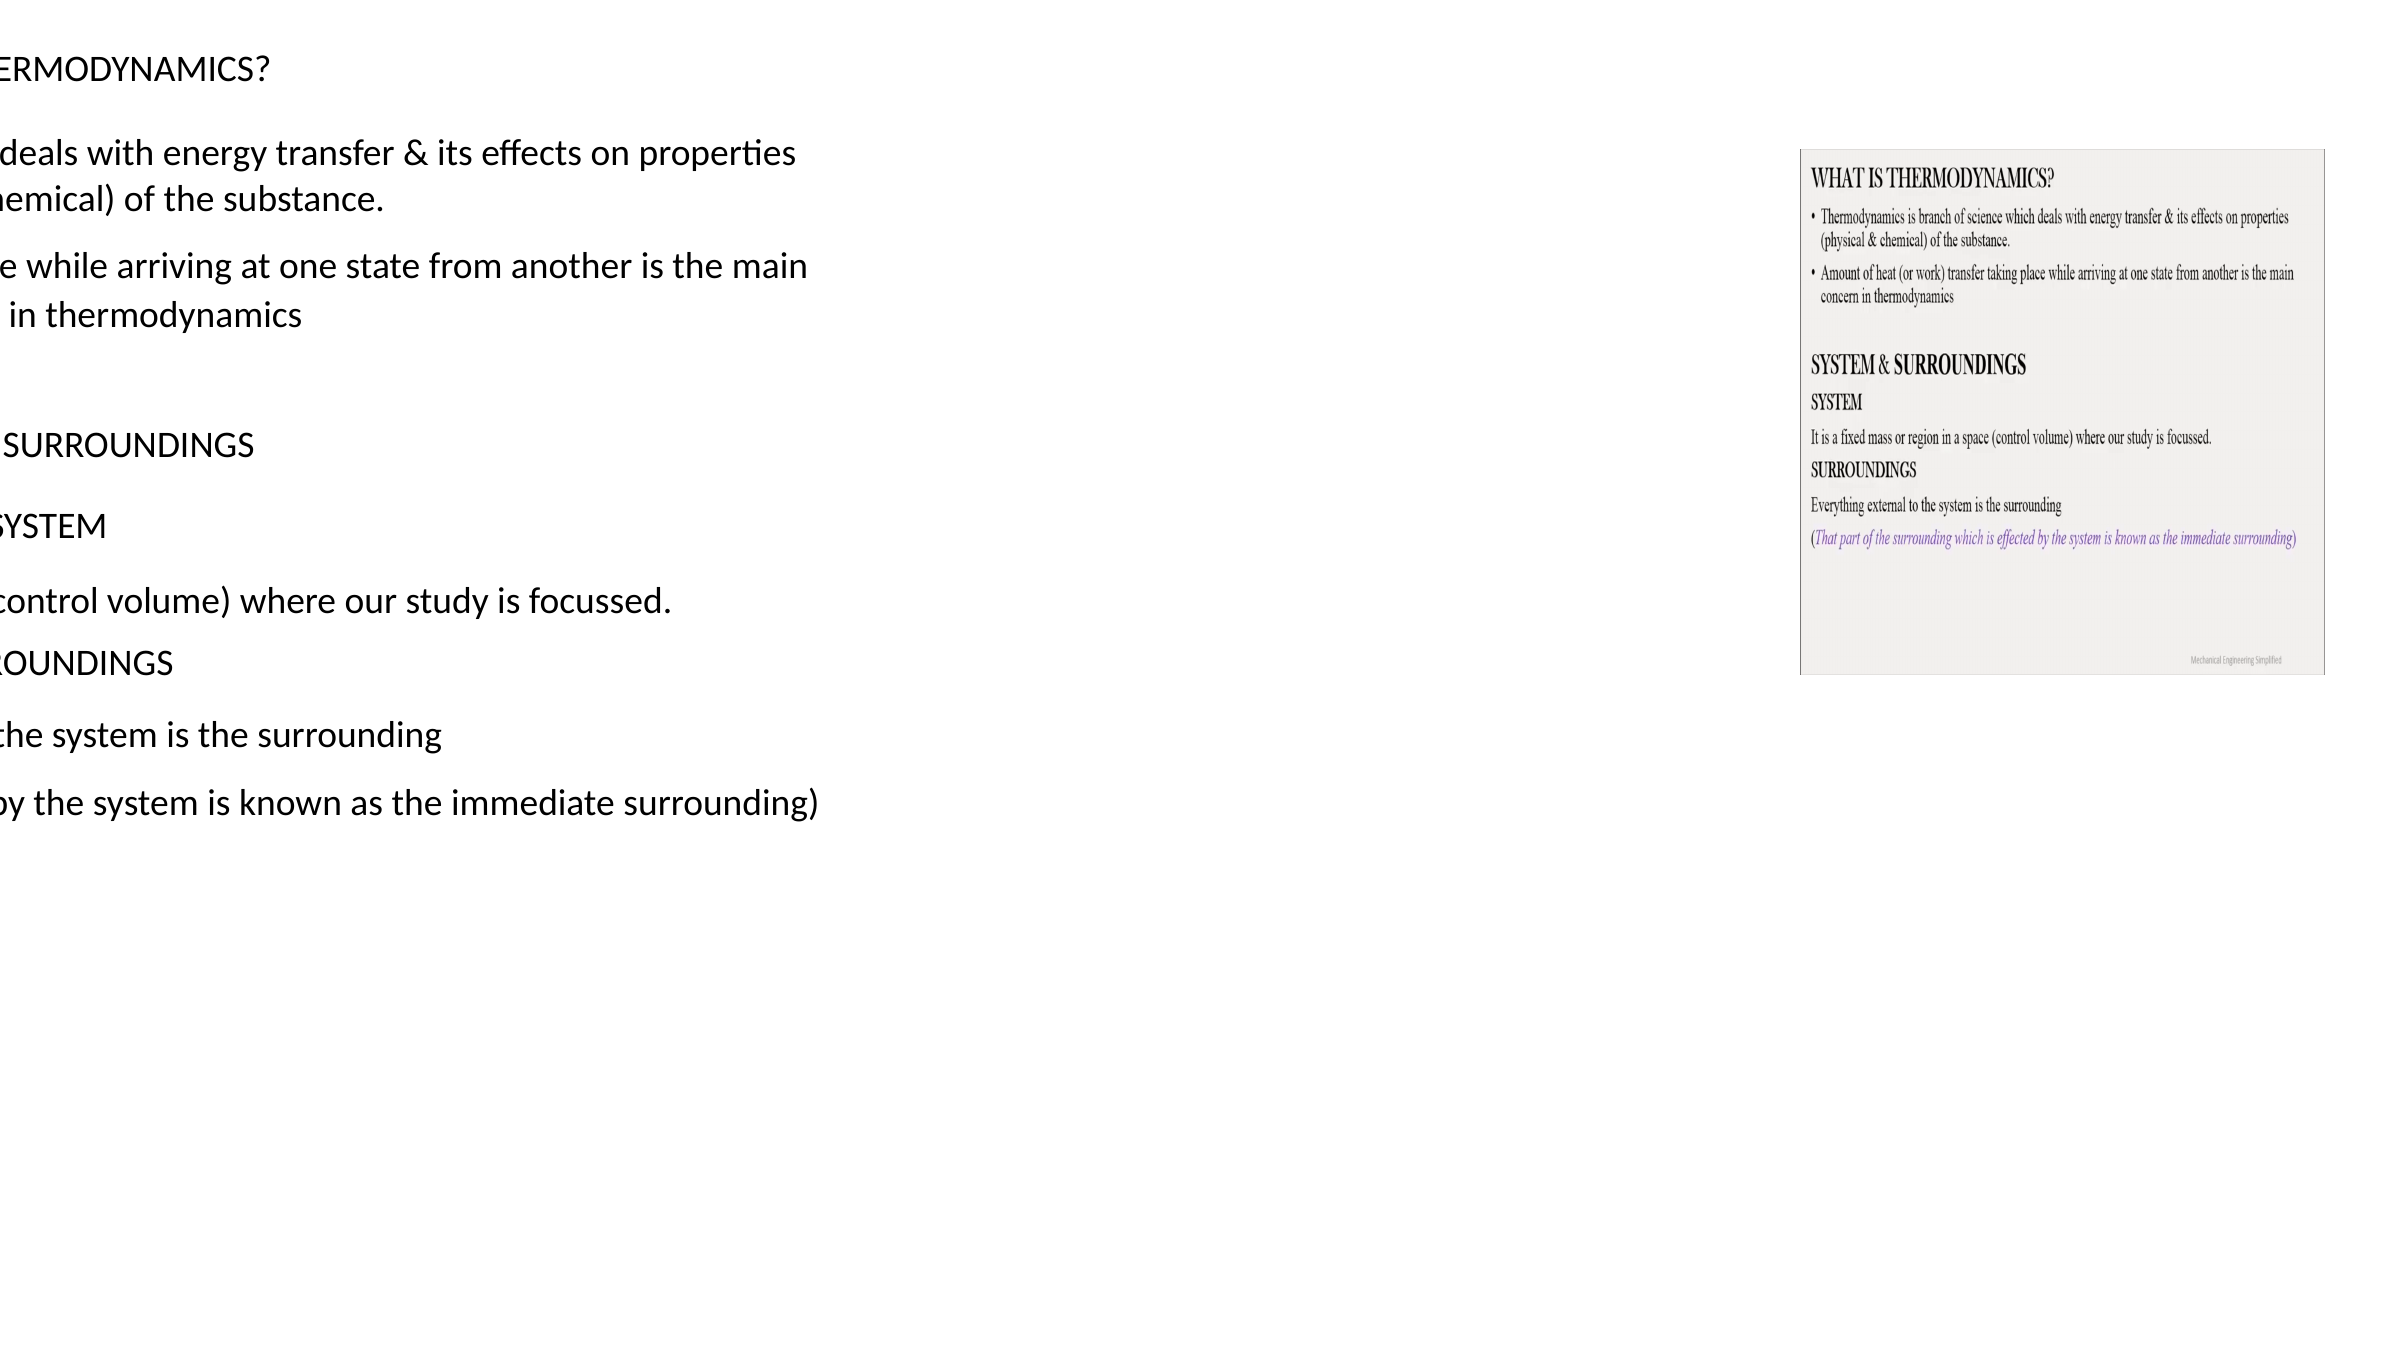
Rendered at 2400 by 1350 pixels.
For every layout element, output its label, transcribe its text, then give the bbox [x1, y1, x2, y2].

text_box SYSTEM [0, 494, 131, 554]
text_box ¢ Thermodynamics is branch of science which deals with energy transfer & its effects on properties [0, 121, 822, 181]
text_box ¢ Amount of heat (or work) transfer taking place while arriving at one state from another is the main [0, 234, 834, 294]
text_box SURROUNDINGS [0, 630, 197, 691]
text_box WHAT IS THERMODYNAMICS? [0, 36, 296, 97]
picture [1799, 149, 2326, 676]
text_box Everything external to the system is the surrounding [0, 702, 467, 763]
text_box (physical & chemical) of the substance. [0, 166, 409, 226]
text_box SYSTEM & SURROUNDINGS [0, 412, 279, 473]
text_box concern in thermodynamics [0, 283, 327, 343]
text_box It is a fixed mass or region in a space (control volume) where our study is focussed. [0, 568, 698, 629]
text_box (That part of the surrounding which is effected by the system is known as the immediate surrounding) [0, 770, 845, 831]
